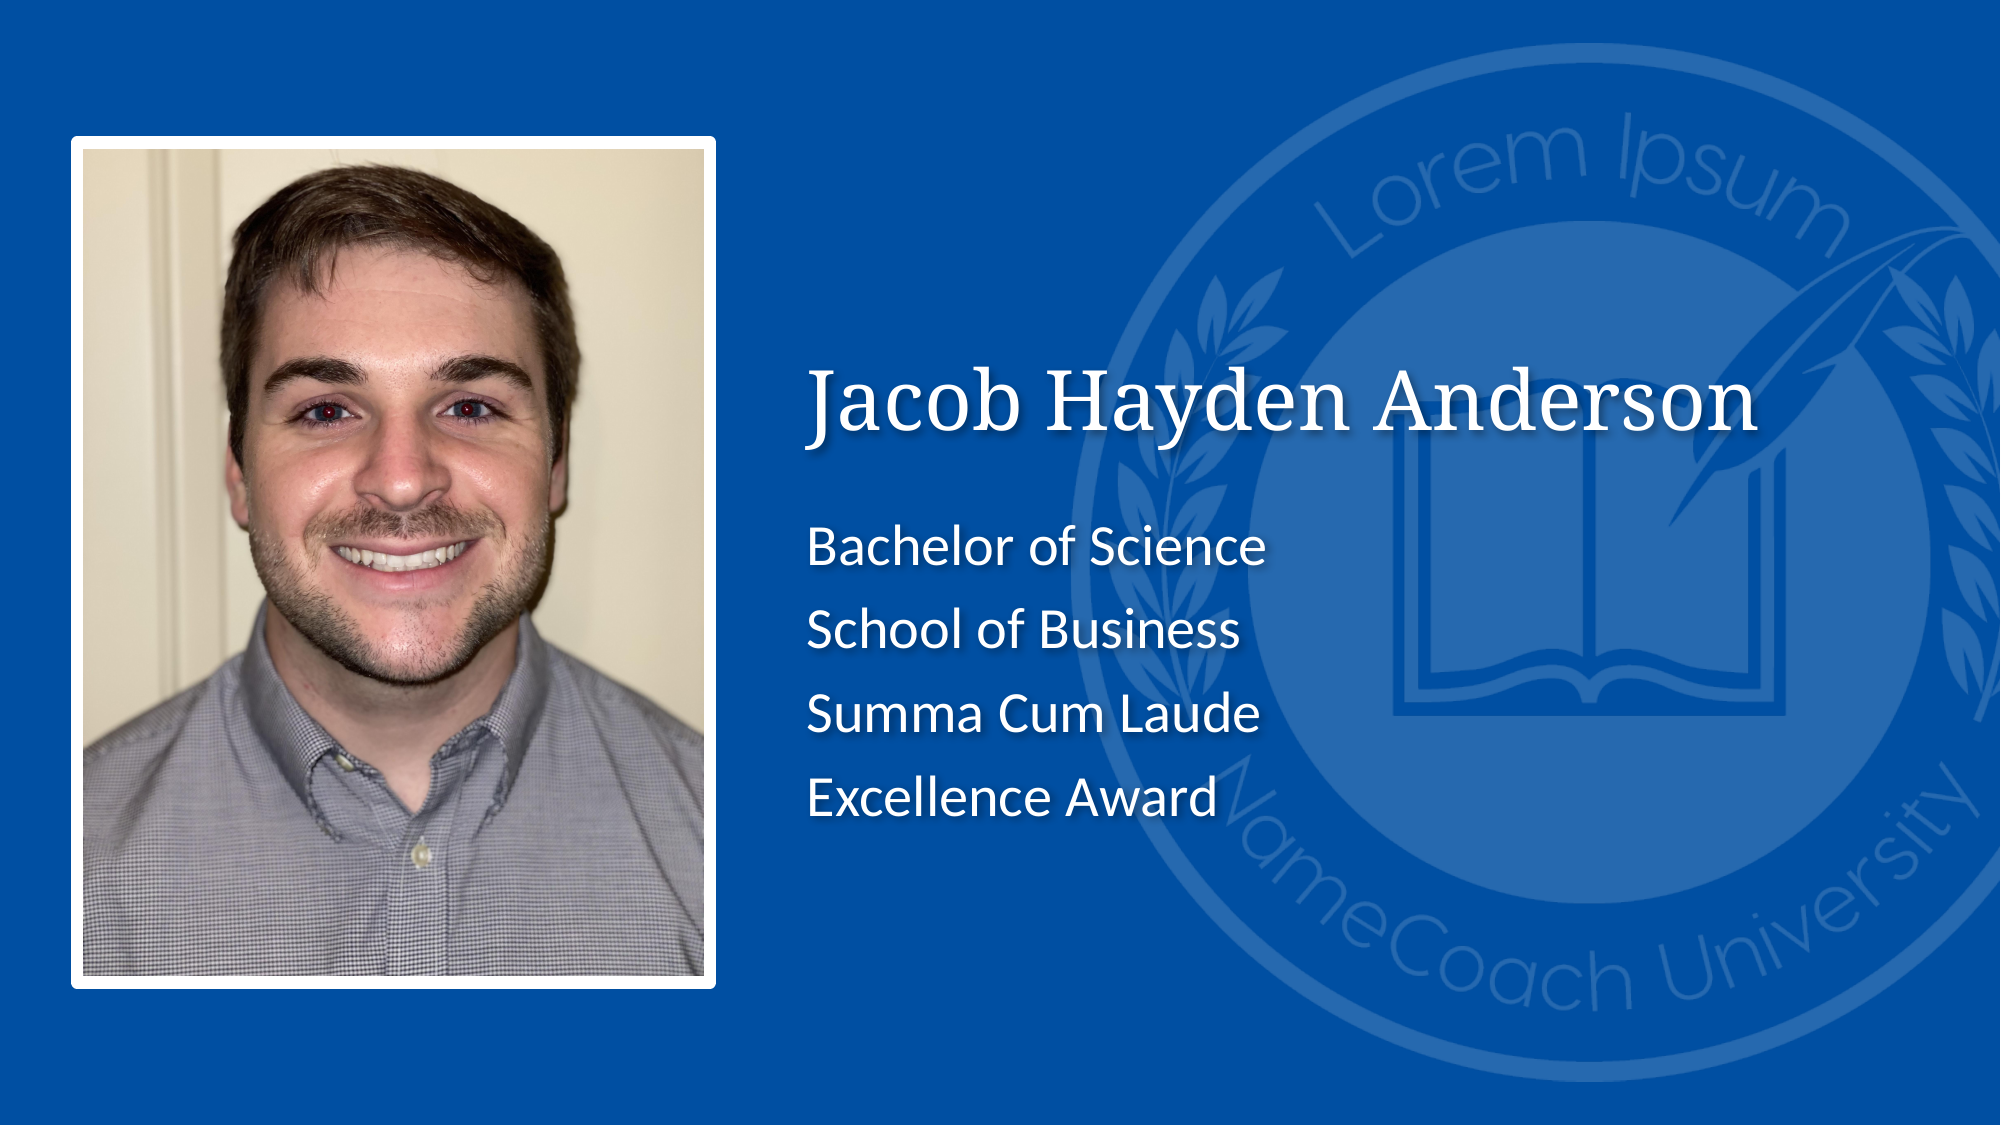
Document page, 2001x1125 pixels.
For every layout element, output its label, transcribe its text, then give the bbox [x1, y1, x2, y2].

picture [1070, 43, 2001, 1082]
subtitle Bachelor of Science School of Business Summa Cum Laude Excellence Award [791, 507, 1917, 958]
title Jacob Hayden Anderson [791, 340, 1917, 467]
picture [83, 148, 704, 977]
